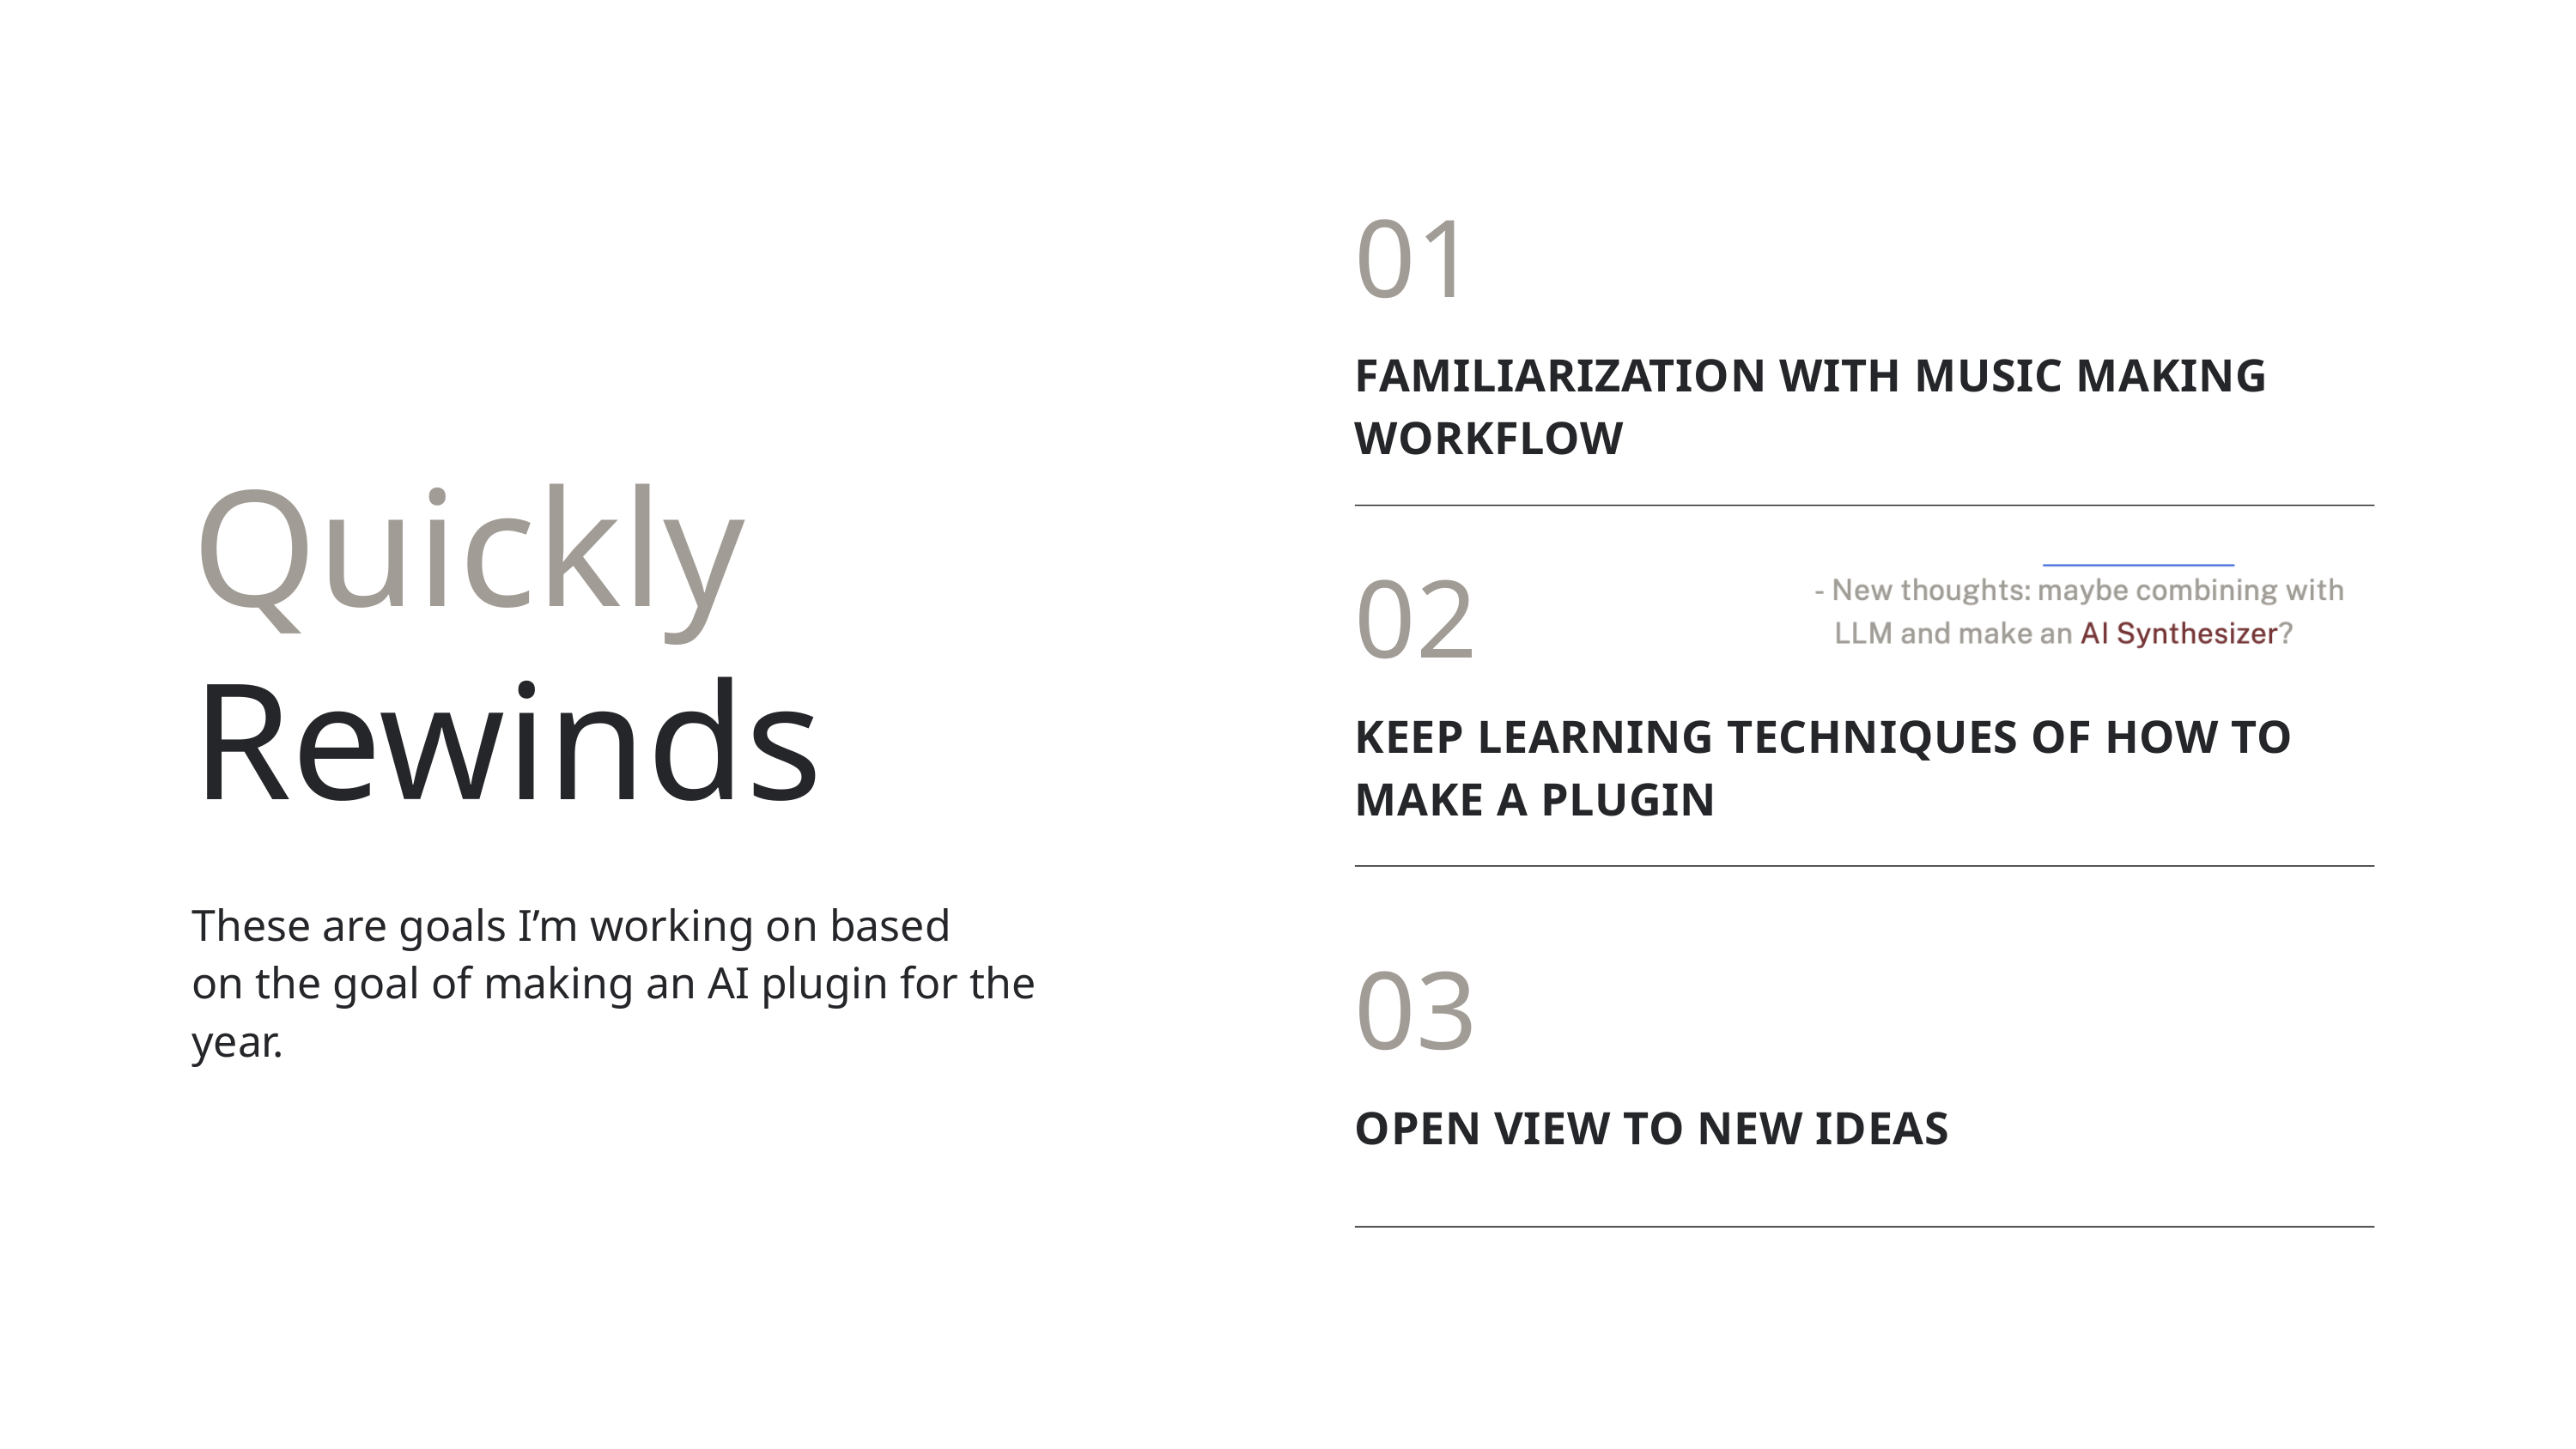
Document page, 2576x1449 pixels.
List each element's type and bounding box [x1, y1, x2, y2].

text_box [1354, 550, 2394, 822]
text_box [191, 445, 1108, 1002]
text_box [1354, 942, 2394, 1147]
picture [1787, 562, 2375, 669]
text_box [1354, 190, 2394, 461]
